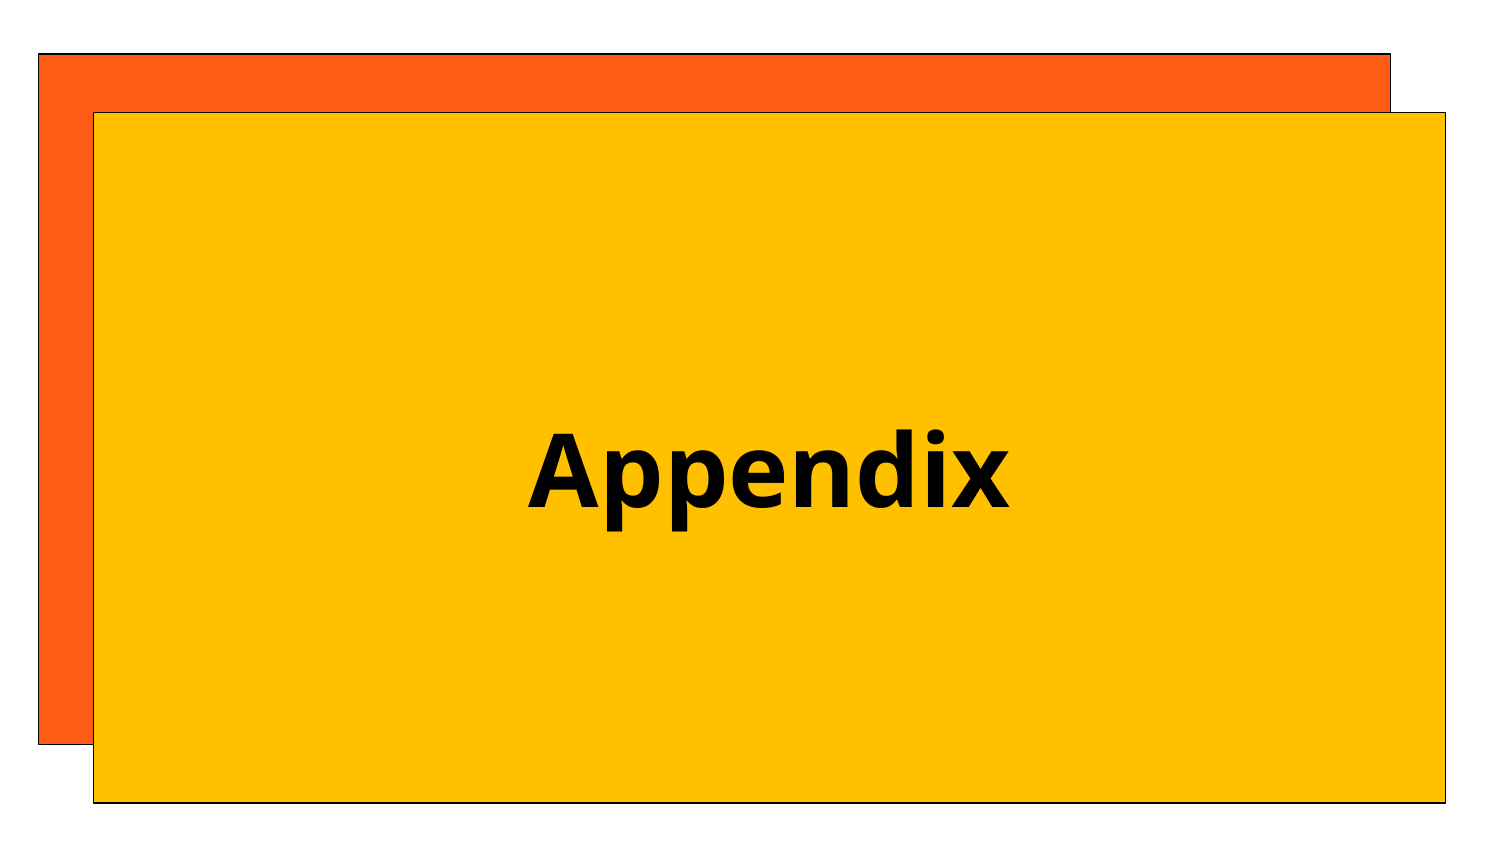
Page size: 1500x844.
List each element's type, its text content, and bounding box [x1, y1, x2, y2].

text_box Appendix [93, 112, 1446, 803]
text_box Additional Needfinding [38, 54, 1391, 745]
